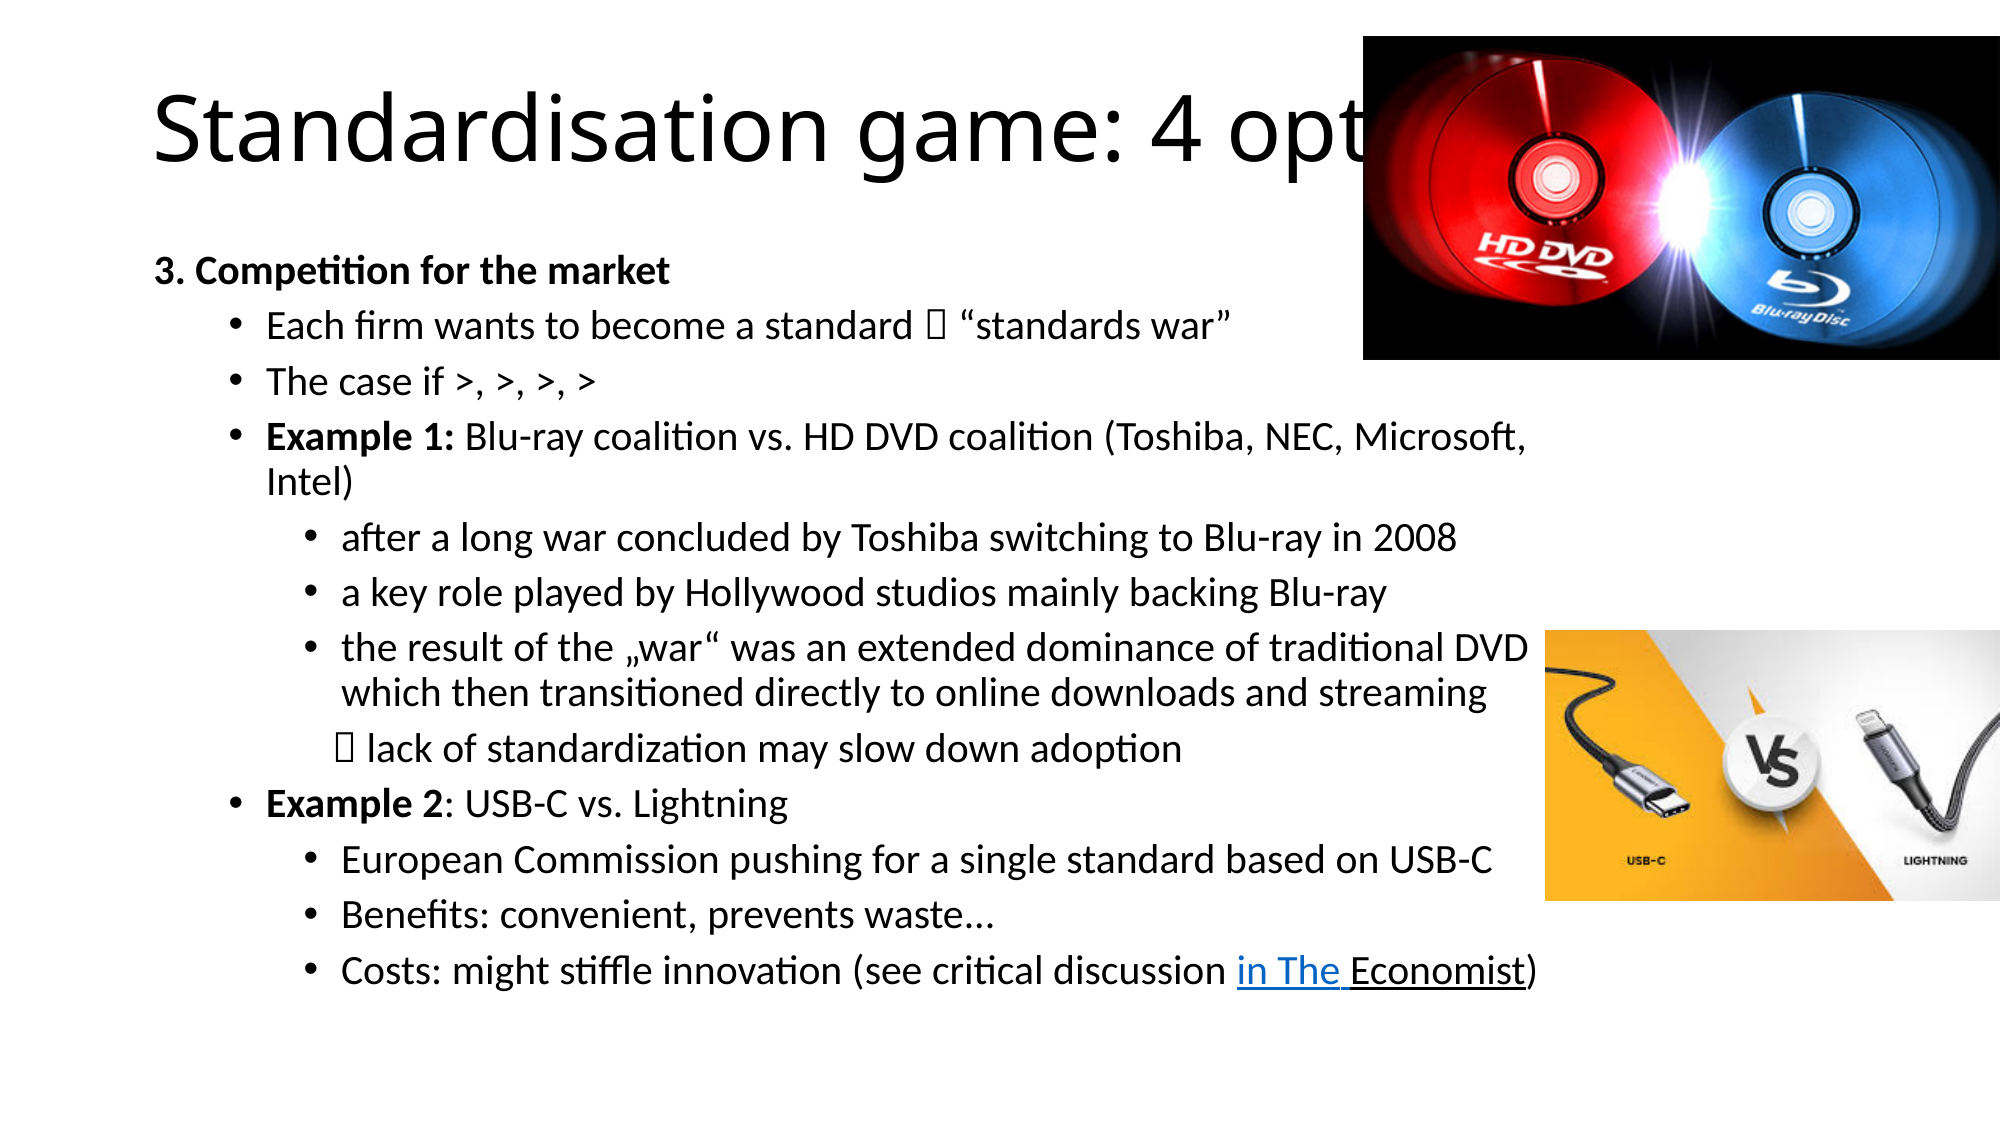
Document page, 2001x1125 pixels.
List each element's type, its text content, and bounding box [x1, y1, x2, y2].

text_box Standardisation game: 4 options [137, 23, 1863, 241]
picture [1545, 630, 2000, 901]
picture [1363, 36, 2000, 360]
